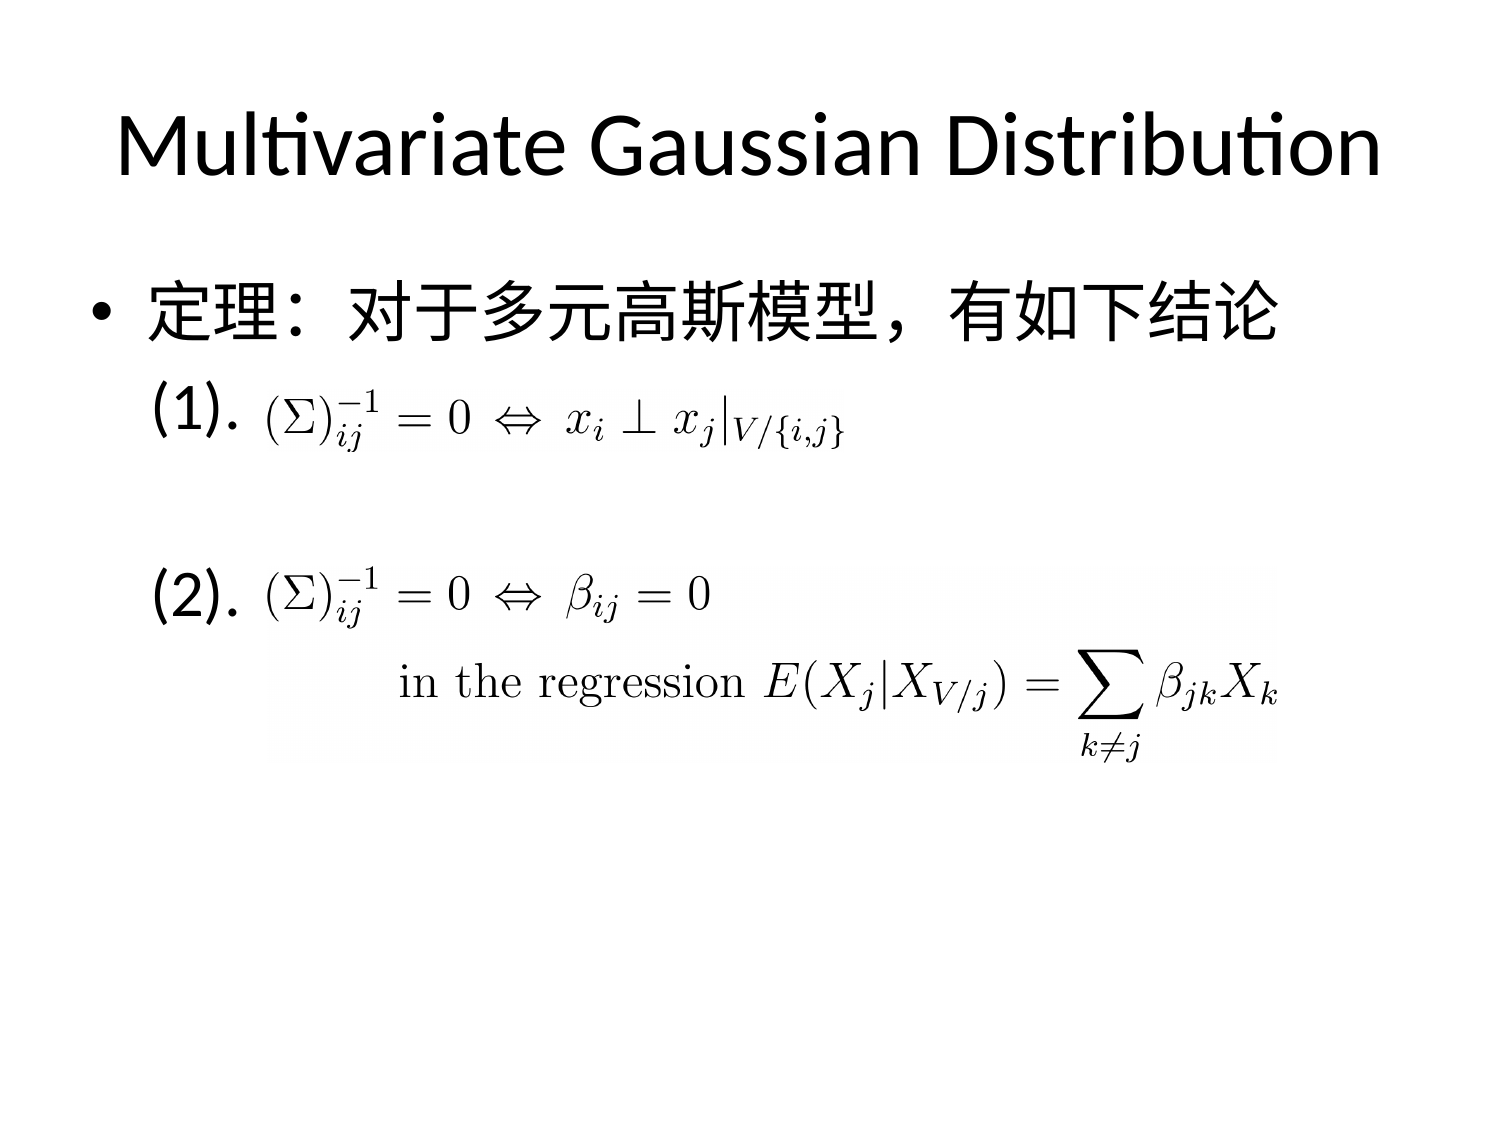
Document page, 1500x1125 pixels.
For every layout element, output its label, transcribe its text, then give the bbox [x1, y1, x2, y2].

list 定理：对于多元高斯模型，有如下结论 (1). (2). [75, 262, 1425, 1005]
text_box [265, 562, 1279, 767]
title Multivariate Gaussian Distribution [75, 45, 1425, 233]
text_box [265, 385, 846, 459]
